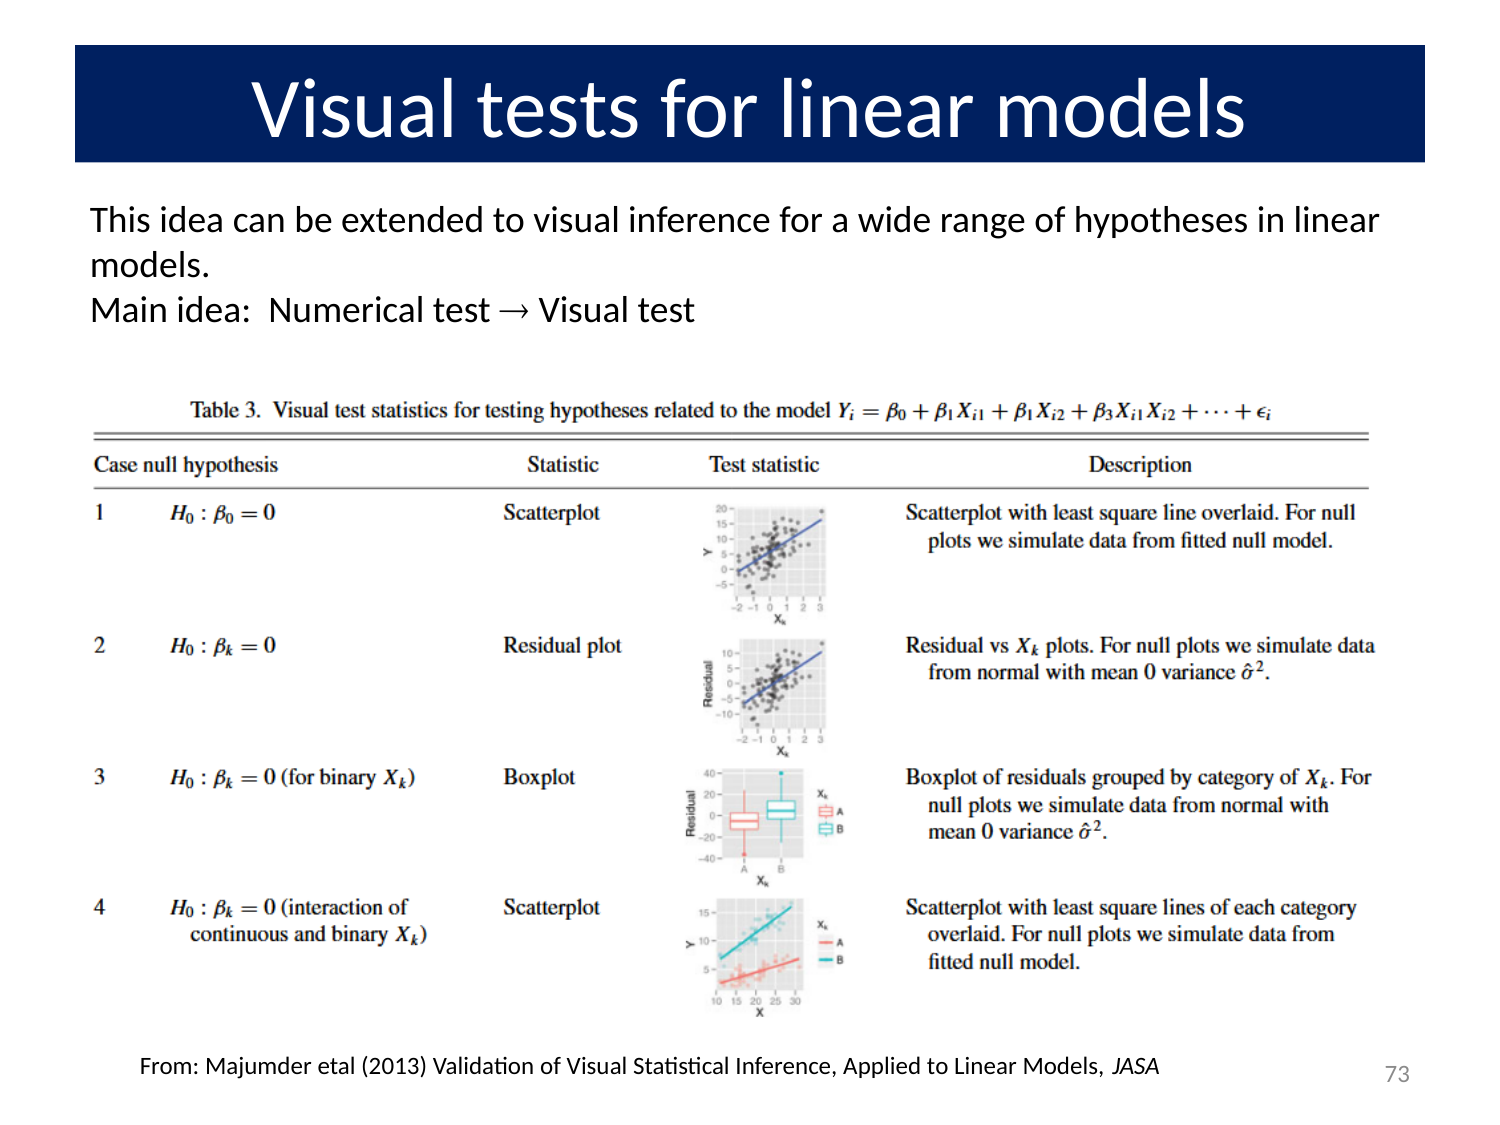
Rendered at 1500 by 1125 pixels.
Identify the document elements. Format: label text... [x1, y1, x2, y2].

text_box From: Majumder etal (2013) Validation of Visual Statistical Inference, Applied to Linear Models, JASA [124, 1041, 1313, 1087]
slide_number 73 [1074, 1042, 1425, 1103]
picture [87, 387, 1390, 1022]
text_box This idea can be extended to visual inference for a wide range of hypotheses in linear models. Main idea: Numerical test  Visual test [74, 187, 1425, 338]
title Visual tests for linear models [75, 45, 1425, 163]
